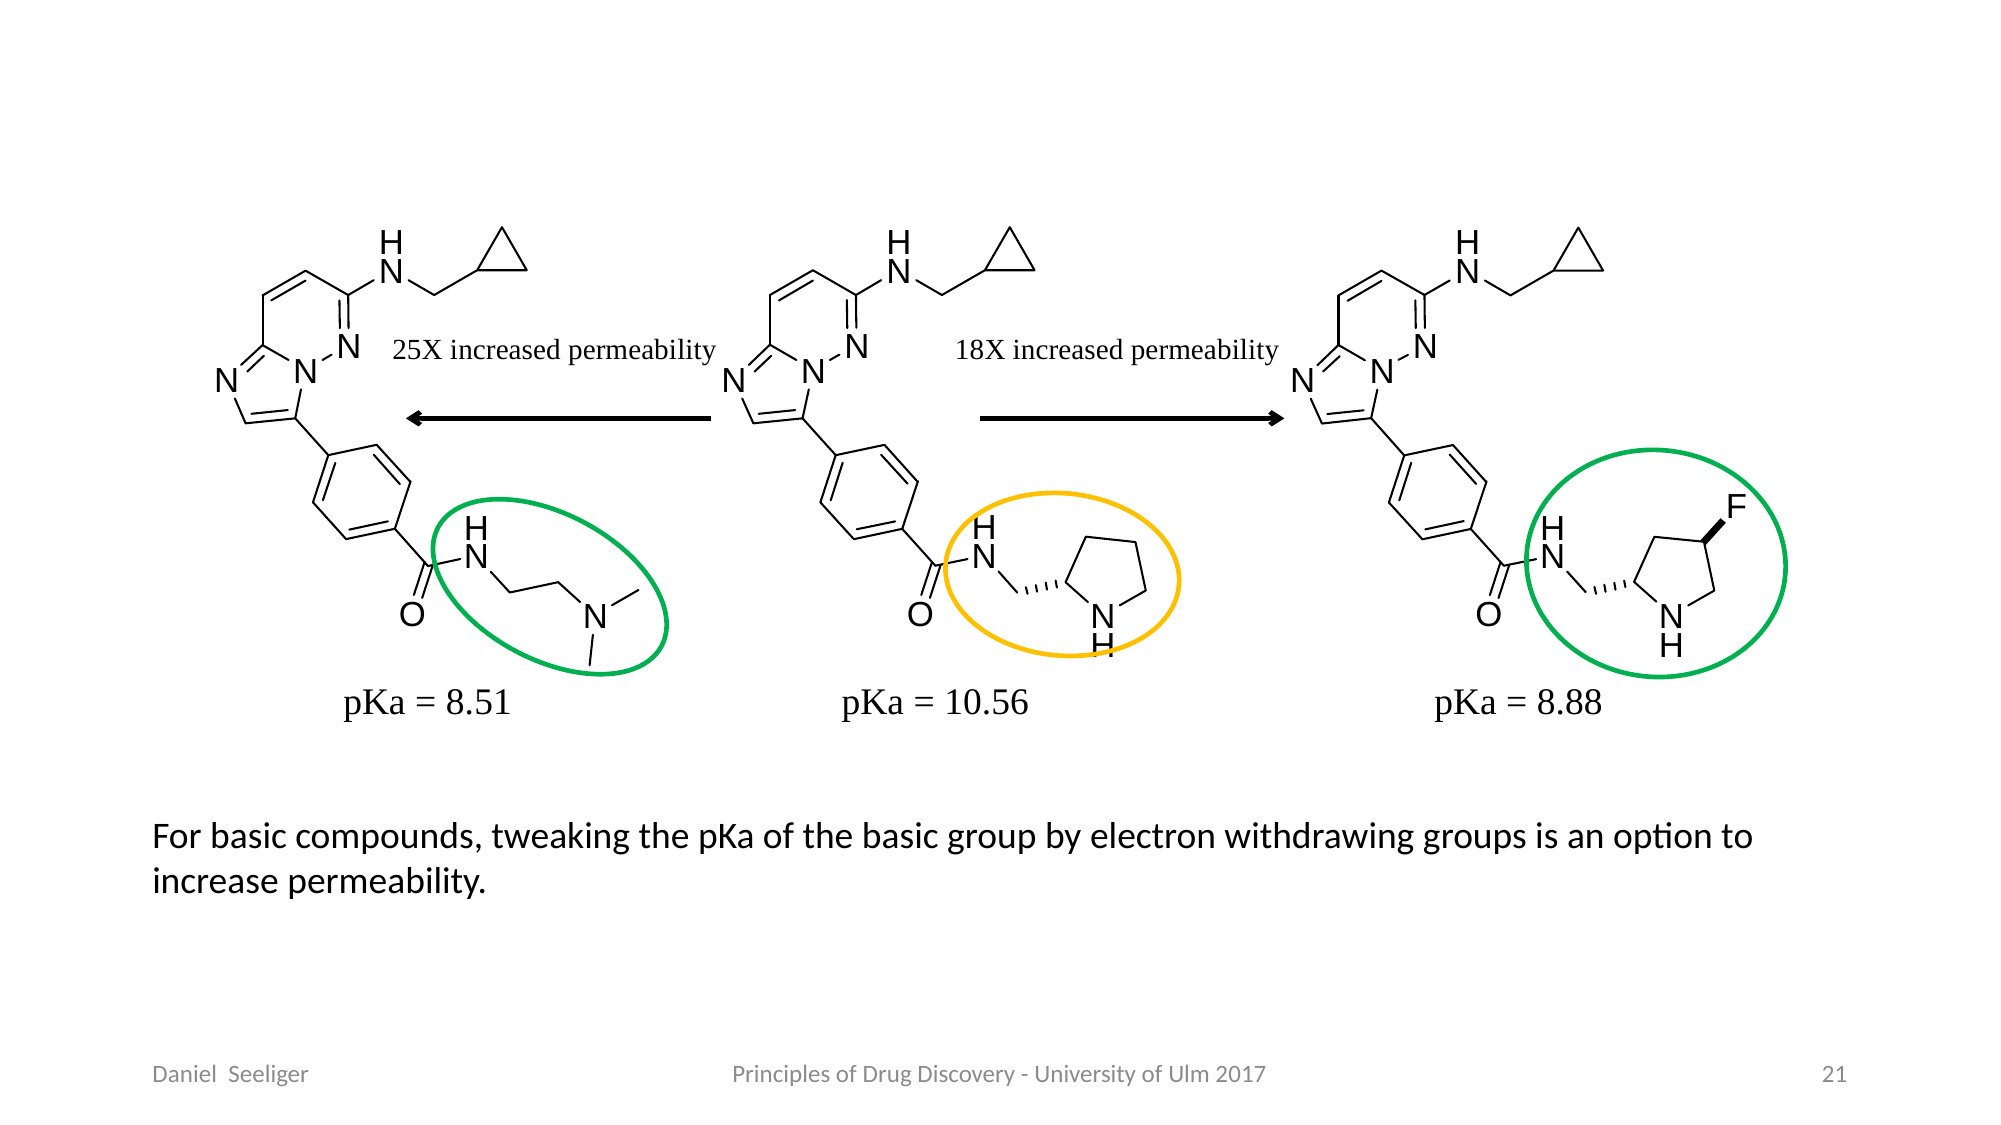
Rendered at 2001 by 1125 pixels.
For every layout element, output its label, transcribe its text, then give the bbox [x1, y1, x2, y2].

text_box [1290, 222, 1748, 658]
footer Principles of Drug Discovery - University of Ulm 2017 [662, 1042, 1338, 1103]
slide_number 21 [1412, 1042, 1863, 1103]
text_box pKa = 10.56 [780, 658, 1091, 729]
text_box For basic compounds, tweaking the pKa of the basic group by electron withdrawing groups is an option to increase permeability. [137, 803, 1905, 908]
text_box [1748, 485, 1786, 646]
text_box pKa = 8.88 [1363, 658, 1674, 729]
text_box [641, 566, 667, 666]
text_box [641, 305, 721, 507]
text_box [554, 667, 638, 675]
text_box [1587, 658, 1731, 678]
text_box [214, 222, 641, 667]
text_box [1150, 524, 1180, 633]
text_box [721, 222, 1150, 658]
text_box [1150, 305, 1290, 507]
slide_number Daniel Seeliger [137, 1042, 588, 1103]
text_box pKa = 8.51 [282, 667, 573, 729]
